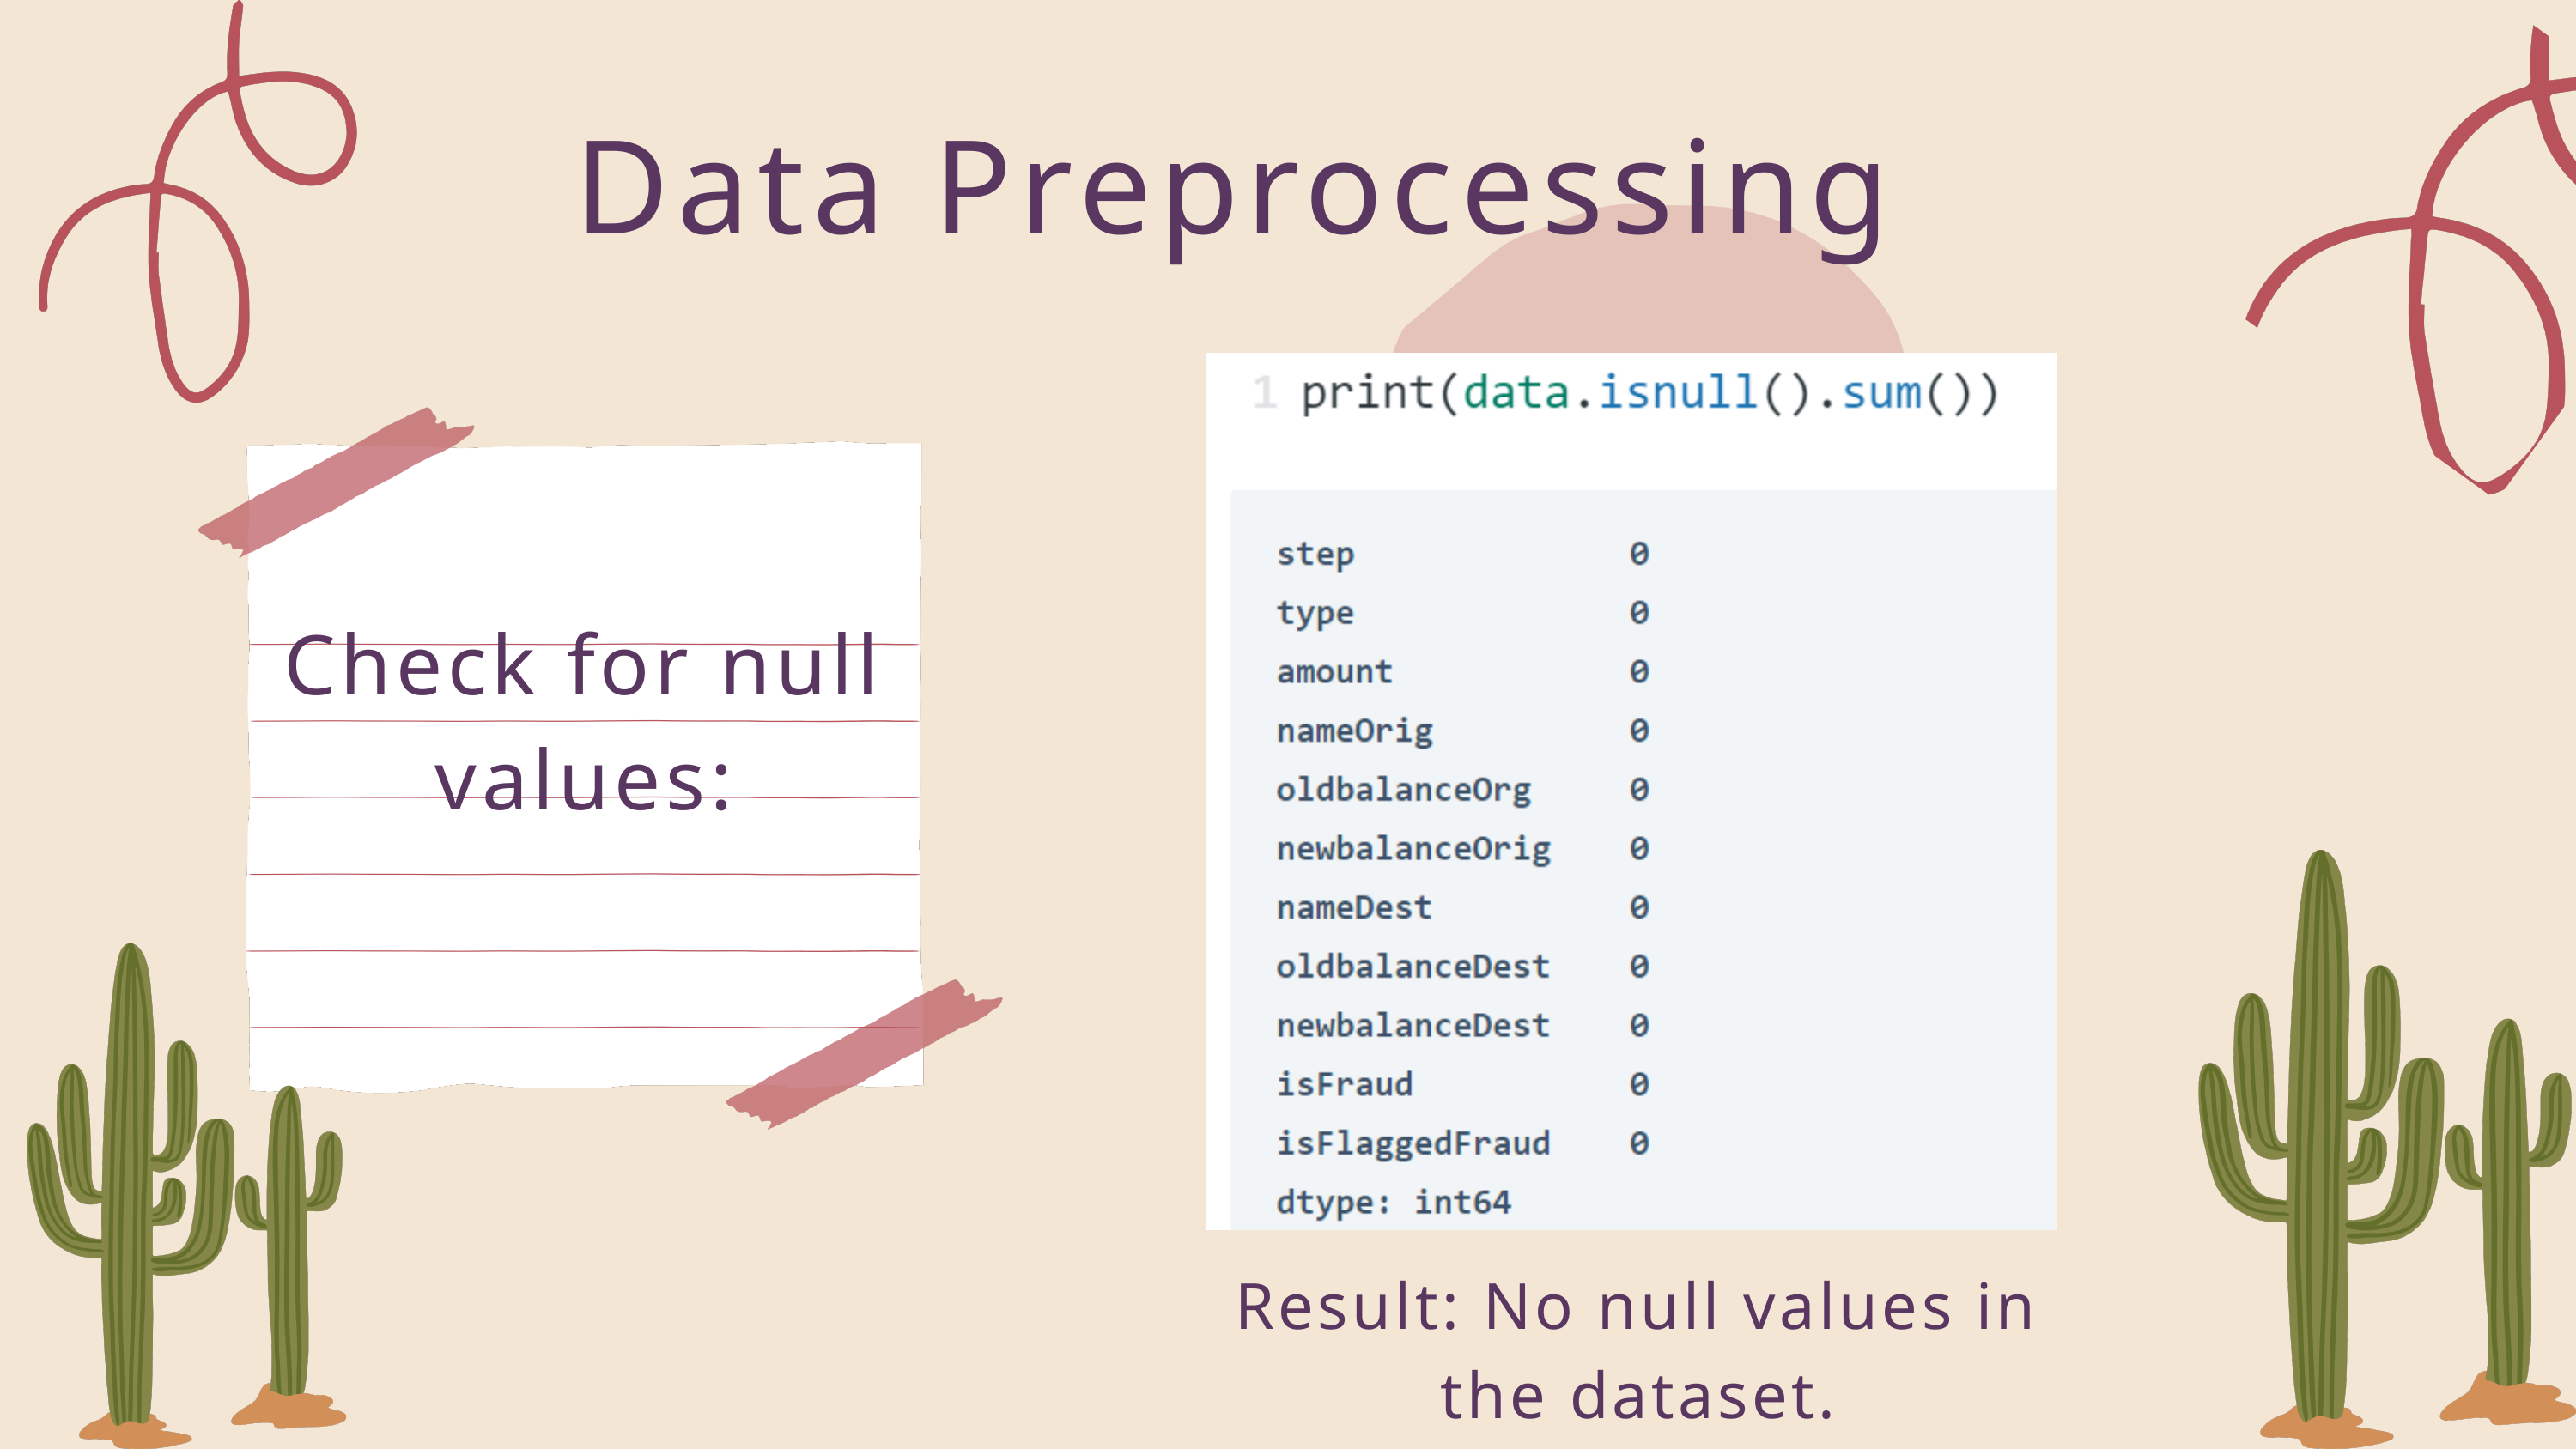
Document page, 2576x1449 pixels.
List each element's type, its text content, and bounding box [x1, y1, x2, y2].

text_box [197, 407, 1003, 1130]
text_box [1388, 260, 1905, 353]
text_box Check for null values: [243, 596, 926, 827]
text_box [38, 0, 359, 407]
text_box [2198, 849, 2576, 1449]
text_box [2237, 0, 2576, 500]
text_box [1206, 353, 2057, 1230]
text_box Data Preprocessing [500, 151, 1967, 260]
text_box [27, 943, 347, 1449]
text_box Result: No null values in the dataset. [1206, 1252, 2070, 1431]
